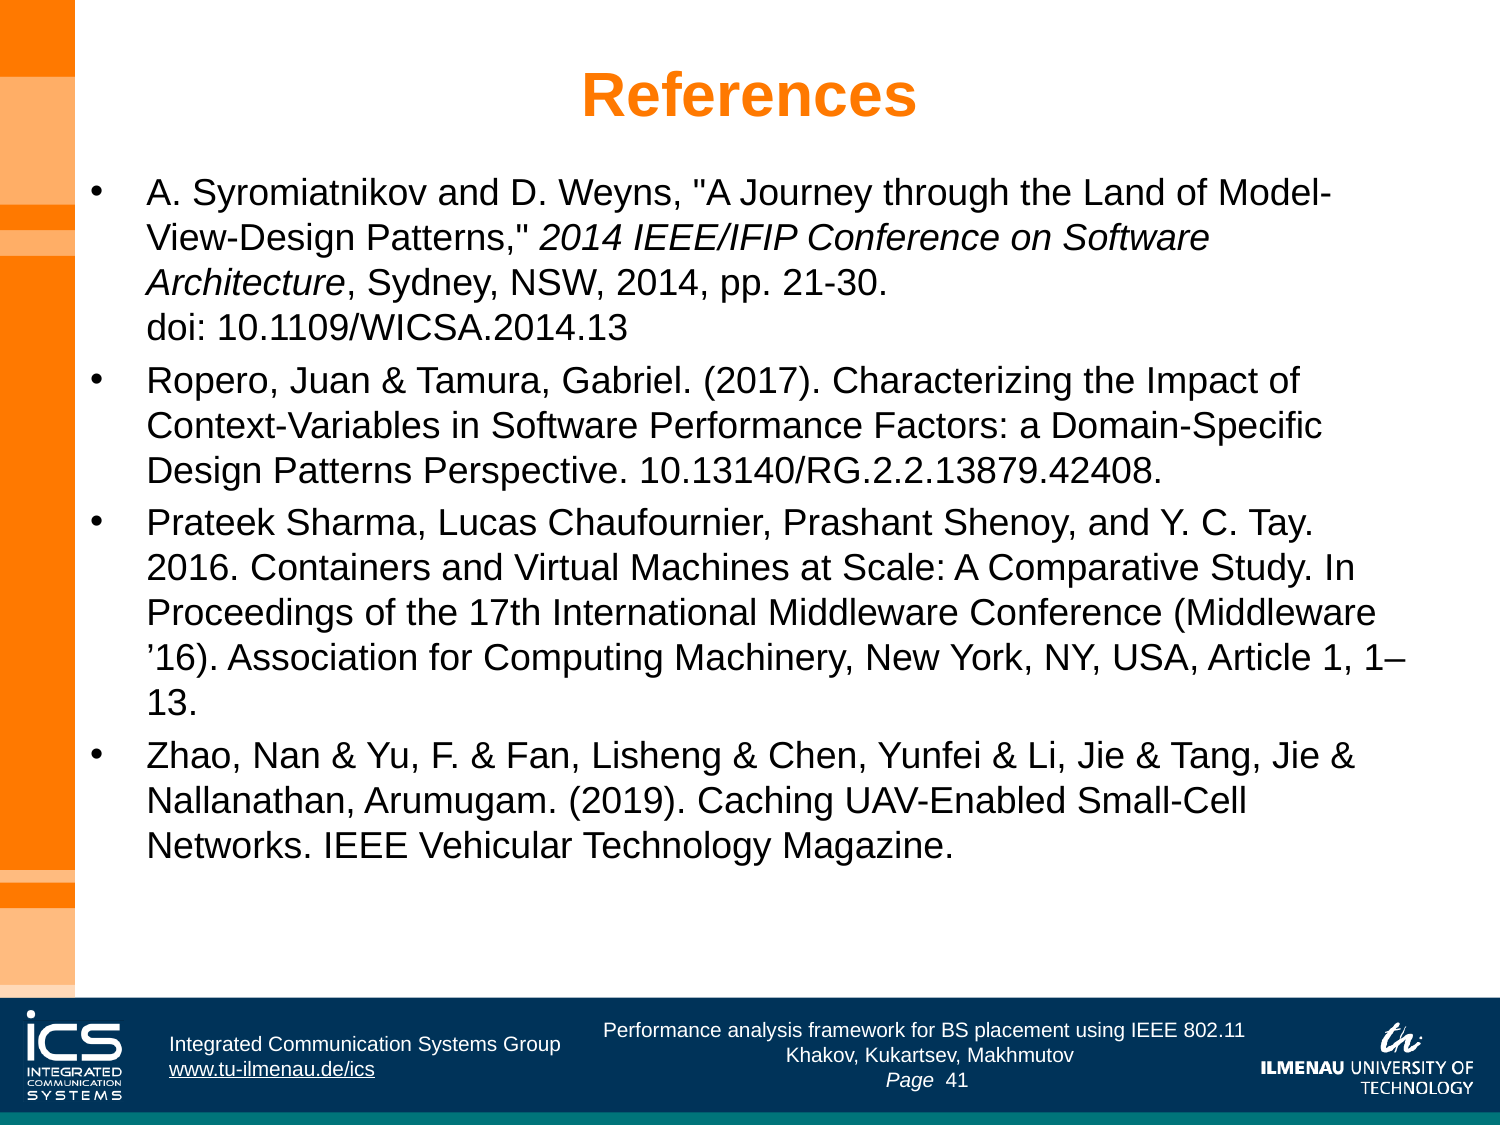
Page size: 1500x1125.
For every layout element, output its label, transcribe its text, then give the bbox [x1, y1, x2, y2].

title References [75, 45, 1425, 138]
picture [1261, 1022, 1474, 1094]
list A. Syromiatnikov and D. Weyns, "A Journey through the Land of Model-View-Design Patterns," 2014 IEEE/IFIP Conference on Software Architecture, Sydney, NSW, 2014, pp. 21-30. doi: 10.1109/WICSA.2014.13 Ropero, Juan & Tamura, Gabriel. (2017). Characterizing the Impact of Context-Variables in Software Performance Factors: a Domain-Specific Design Patterns Perspective. 10.13140/RG.2.2.13879.42408. Prateek Sharma, Lucas Chaufournier, Prashant Shenoy, and Y. C. Tay. 2016. Containers and Virtual Machines at Scale: A Comparative Study. In Proceedings of the 17th International Middleware Conference (Middleware ’16). Association for Computing Machinery, New York, NY, USA, Article 1, 1–13. Zhao, Nan & Yu, F. & Fan, Lisheng & Chen, Yunfei & Li, Jie & Tang, Jie & Nallanathan, Arumugam. (2019). Caching UAV-Enabled Small-Cell Networks. IEEE Vehicular Technology Magazine. [75, 160, 1425, 998]
picture [23, 1009, 124, 1102]
